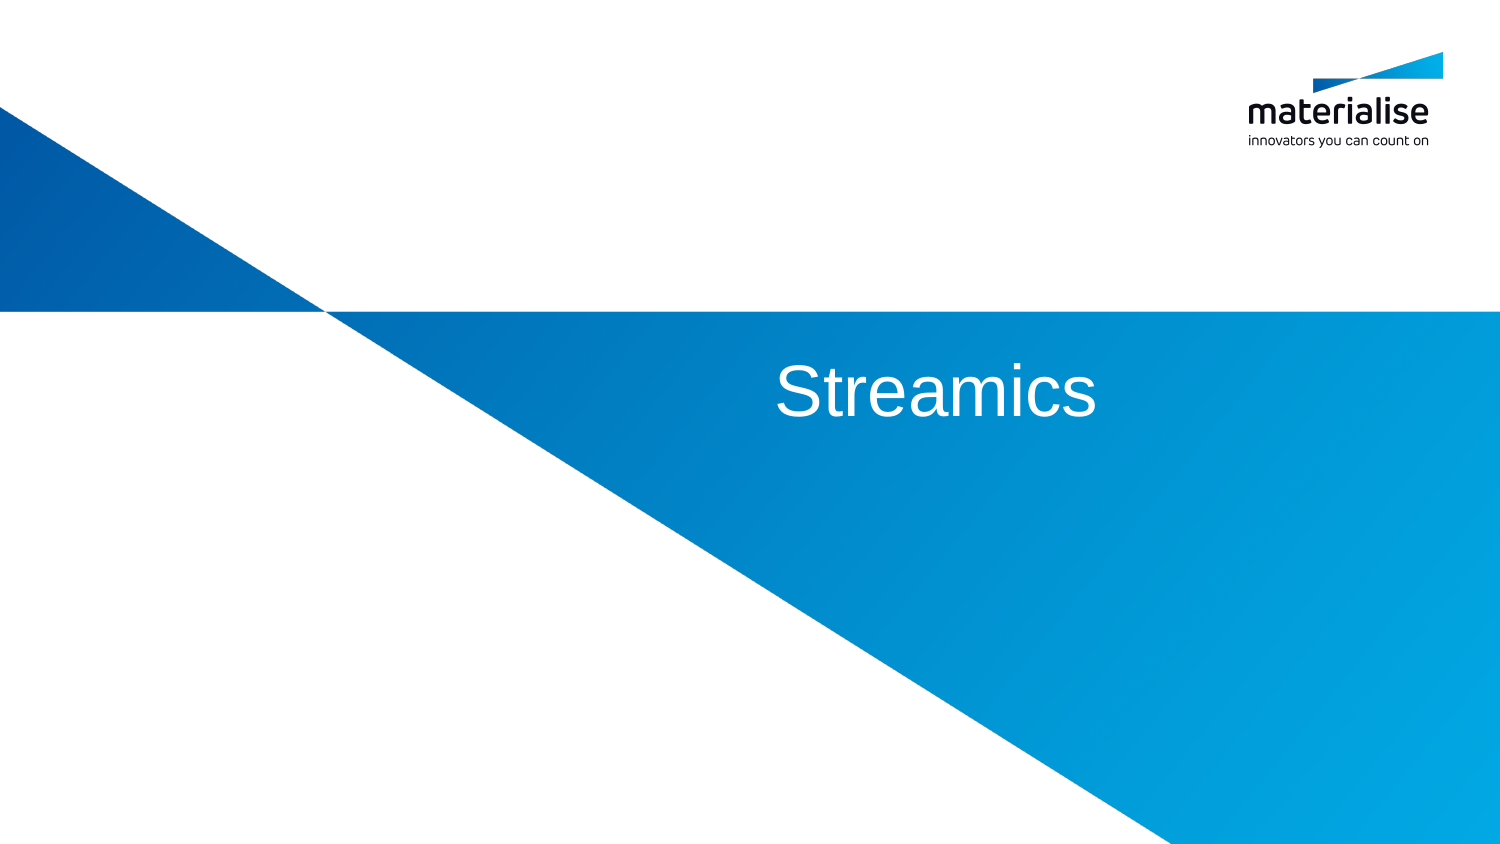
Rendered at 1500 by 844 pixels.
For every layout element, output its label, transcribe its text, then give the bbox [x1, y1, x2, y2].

title Streamics [759, 352, 1392, 602]
picture [0, 52, 1500, 844]
